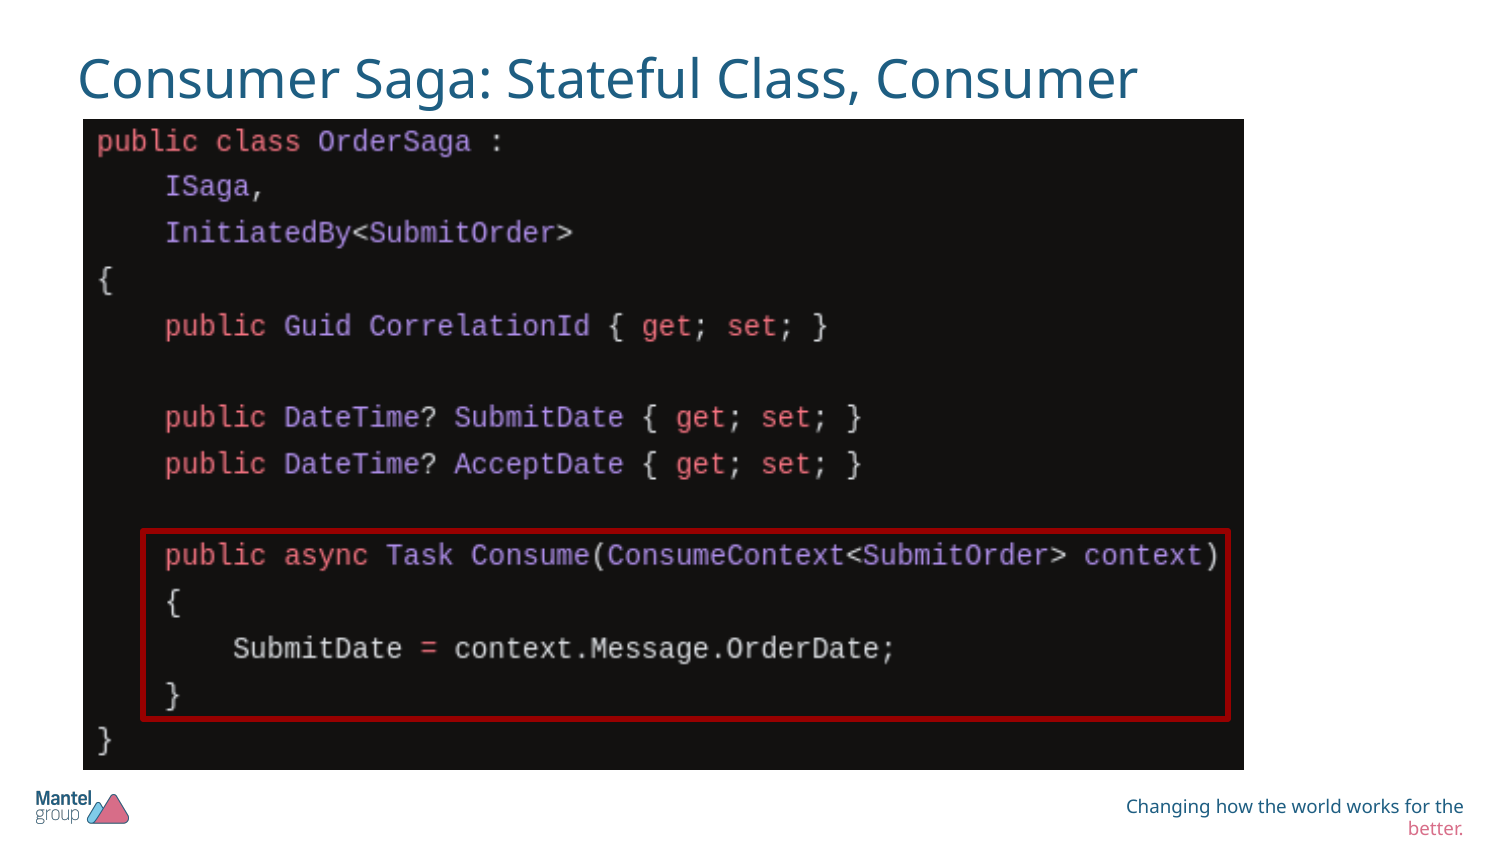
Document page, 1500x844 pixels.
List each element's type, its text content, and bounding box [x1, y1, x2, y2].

title Consumer Saga: Stateful Class, Consumer [62, 37, 1415, 111]
picture [36, 790, 129, 824]
picture [83, 119, 1245, 771]
